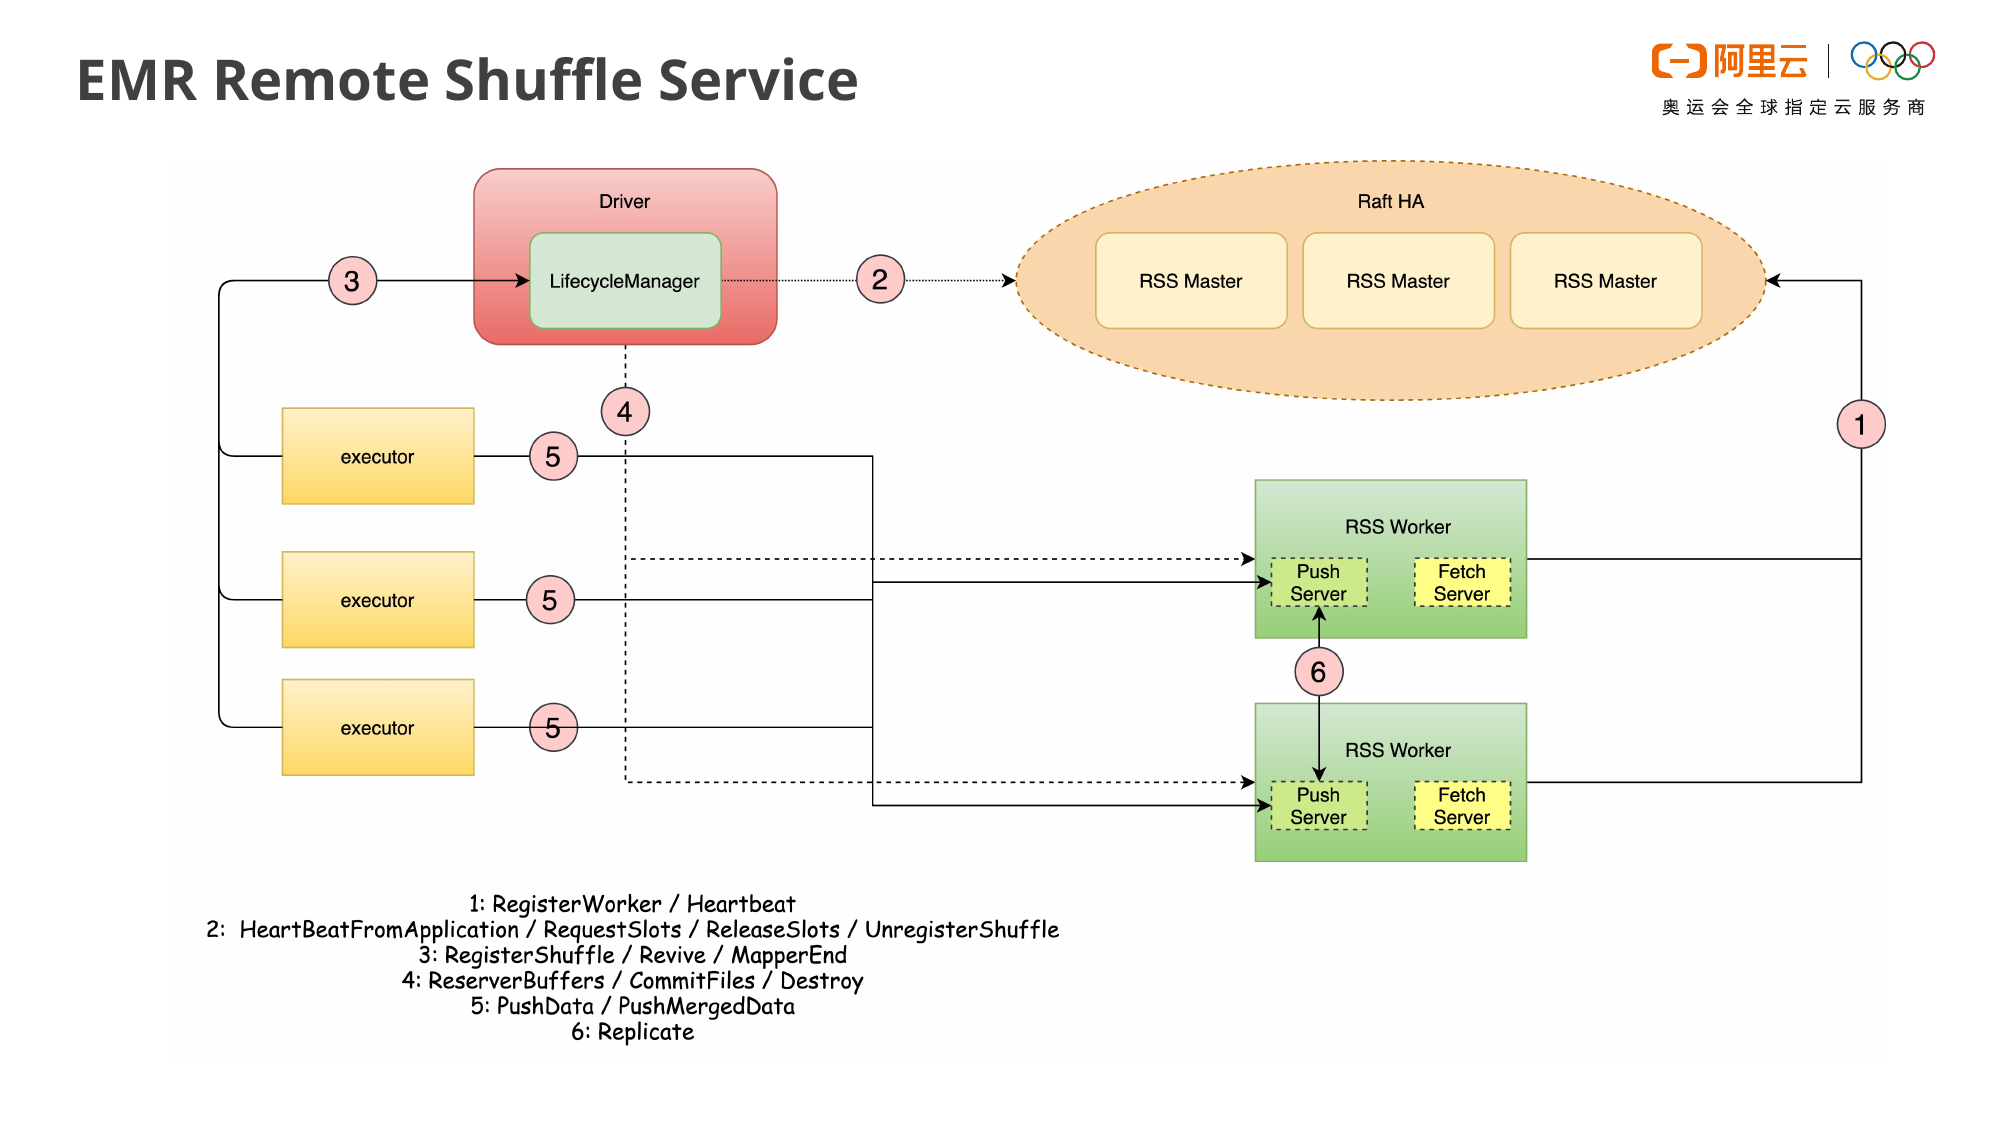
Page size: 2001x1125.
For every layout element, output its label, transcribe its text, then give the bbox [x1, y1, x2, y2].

title EMR Remote Shuffle Service [66, 35, 1620, 122]
picture [170, 160, 1886, 1063]
